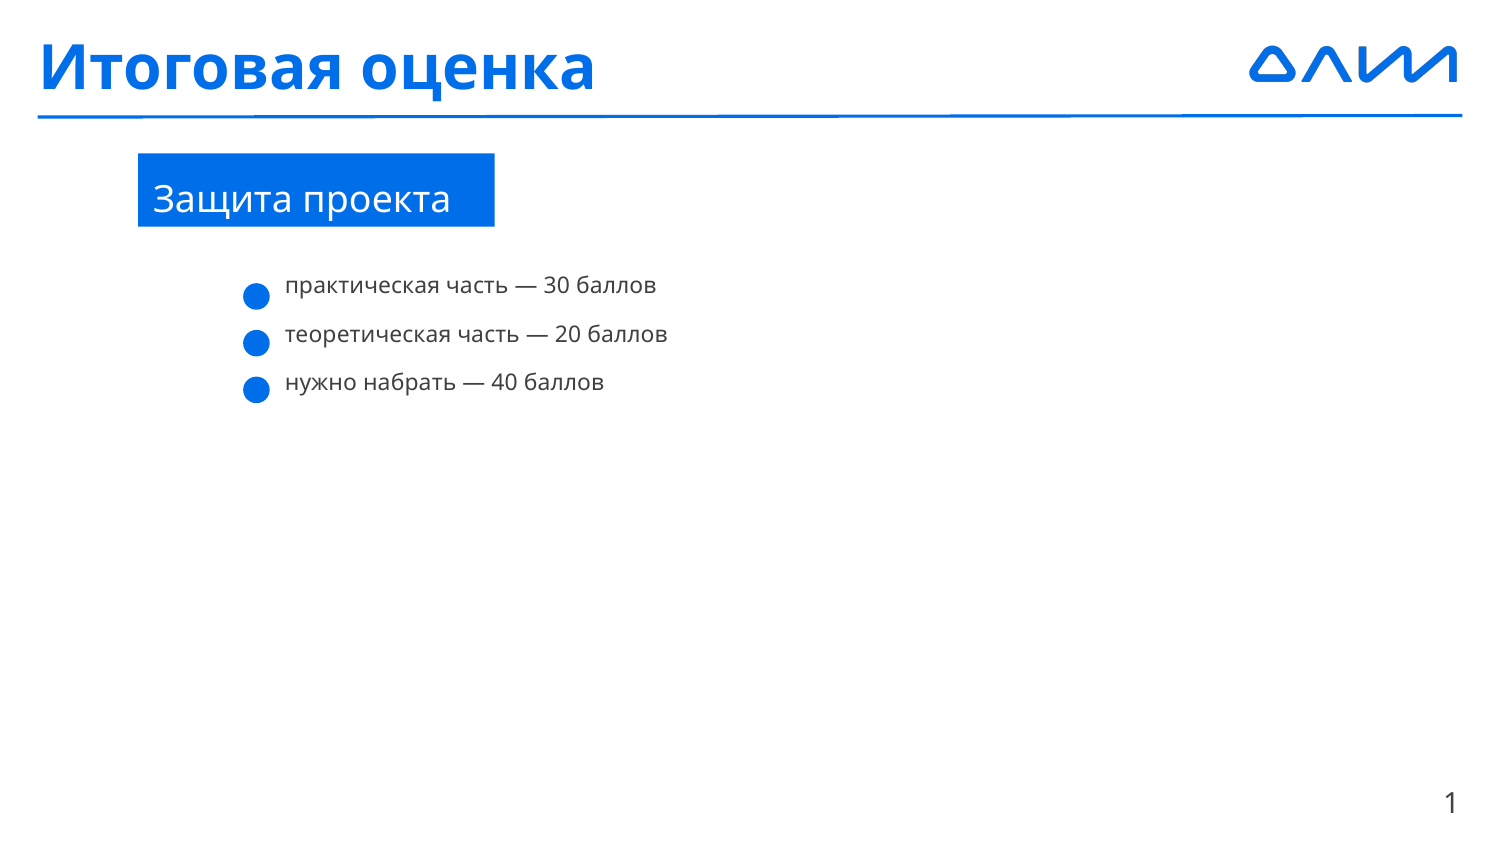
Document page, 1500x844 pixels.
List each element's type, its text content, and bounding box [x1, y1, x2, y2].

text_box [243, 376, 270, 404]
text_box 1 [1386, 769, 1475, 828]
list Защита проекта [138, 153, 573, 212]
text_box Итоговая оценка [23, 11, 1151, 117]
text_box [138, 212, 495, 227]
picture [1230, 19, 1476, 108]
text_box [243, 283, 270, 310]
text_box [243, 329, 270, 357]
text_box практическая часть — 30 баллов теоретическая часть — 20 баллов нужно набрать — 40 баллов [269, 256, 1043, 432]
